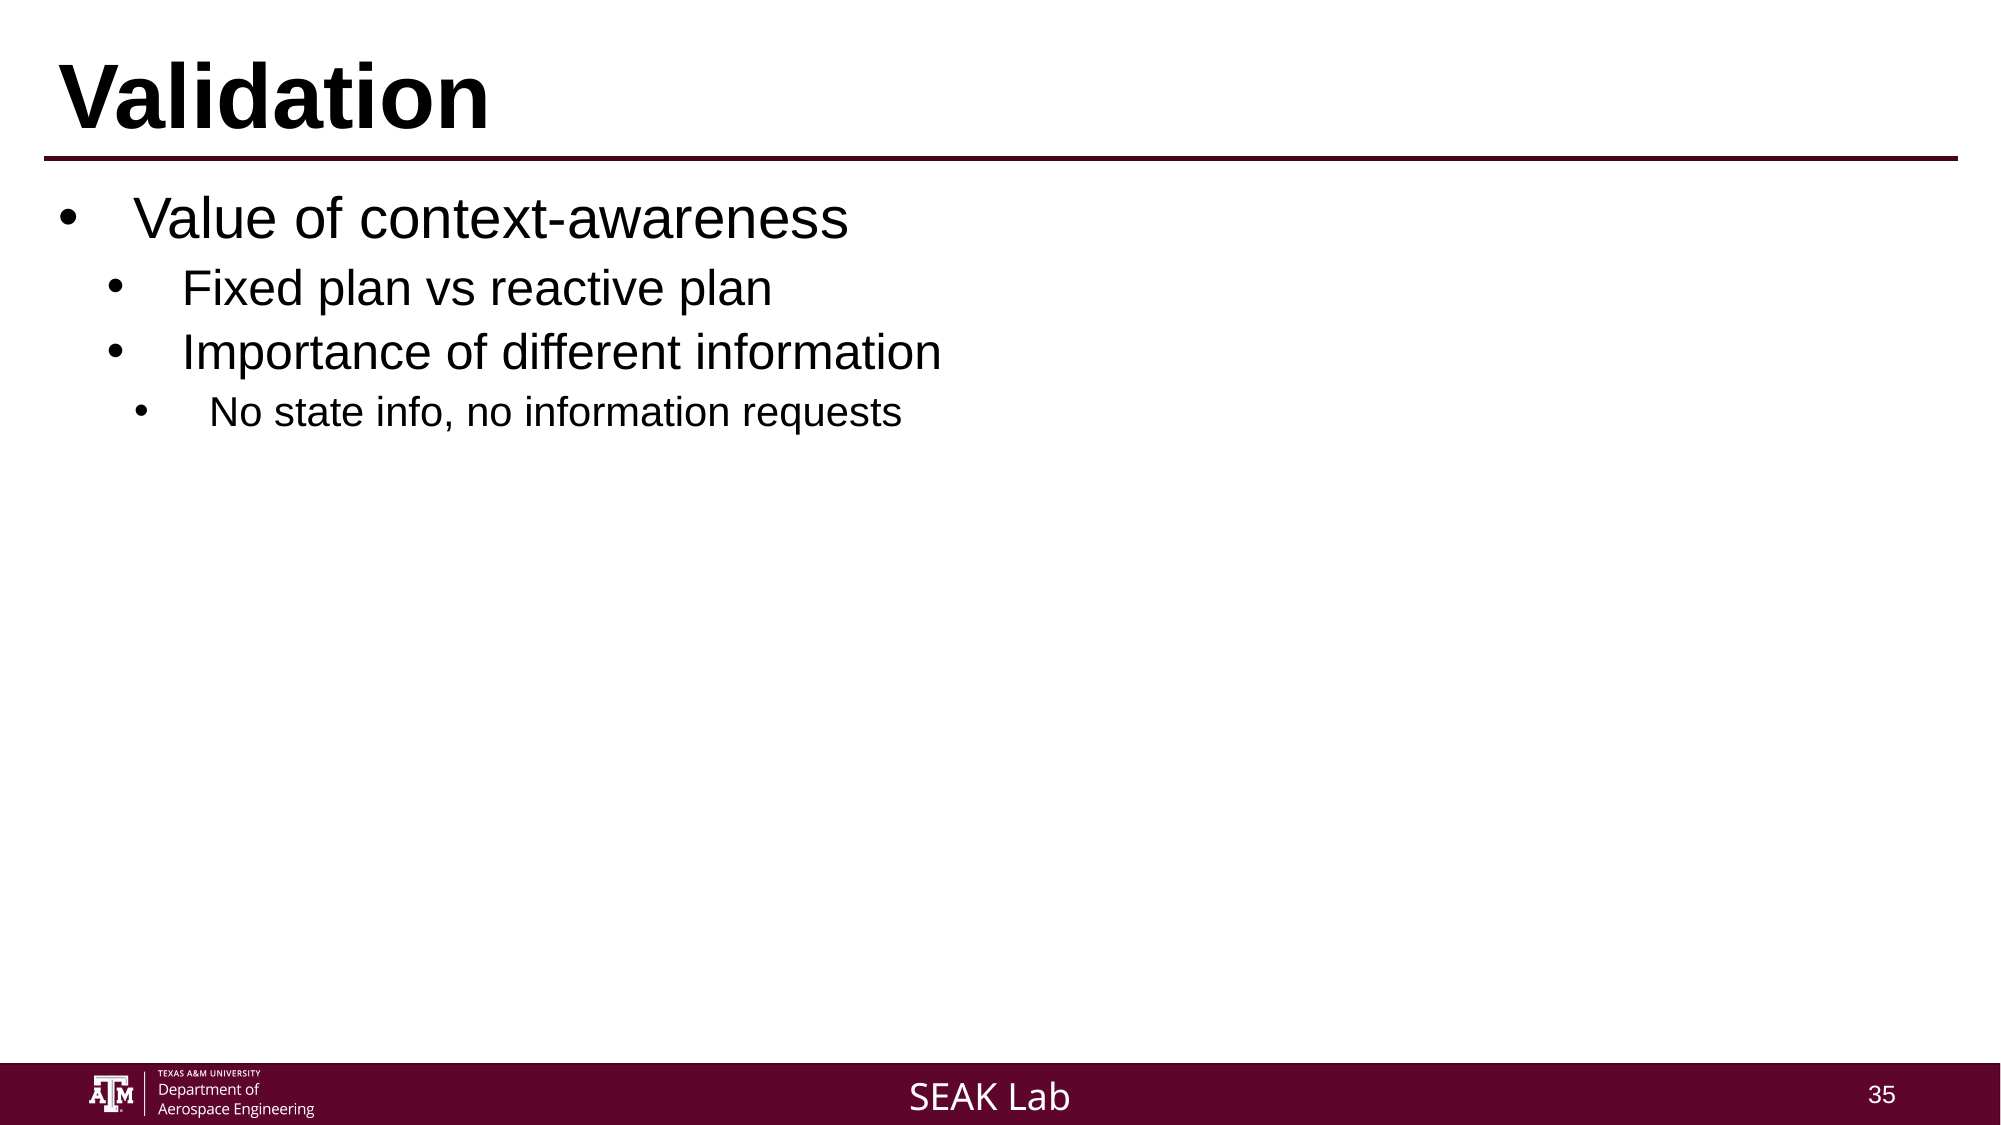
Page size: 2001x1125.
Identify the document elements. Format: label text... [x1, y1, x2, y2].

picture [89, 1070, 314, 1118]
title Validation [43, 38, 1958, 159]
list Value of context-awareness Fixed plan vs reactive plan Importance of different information No state info, no information requests [43, 180, 1958, 1034]
